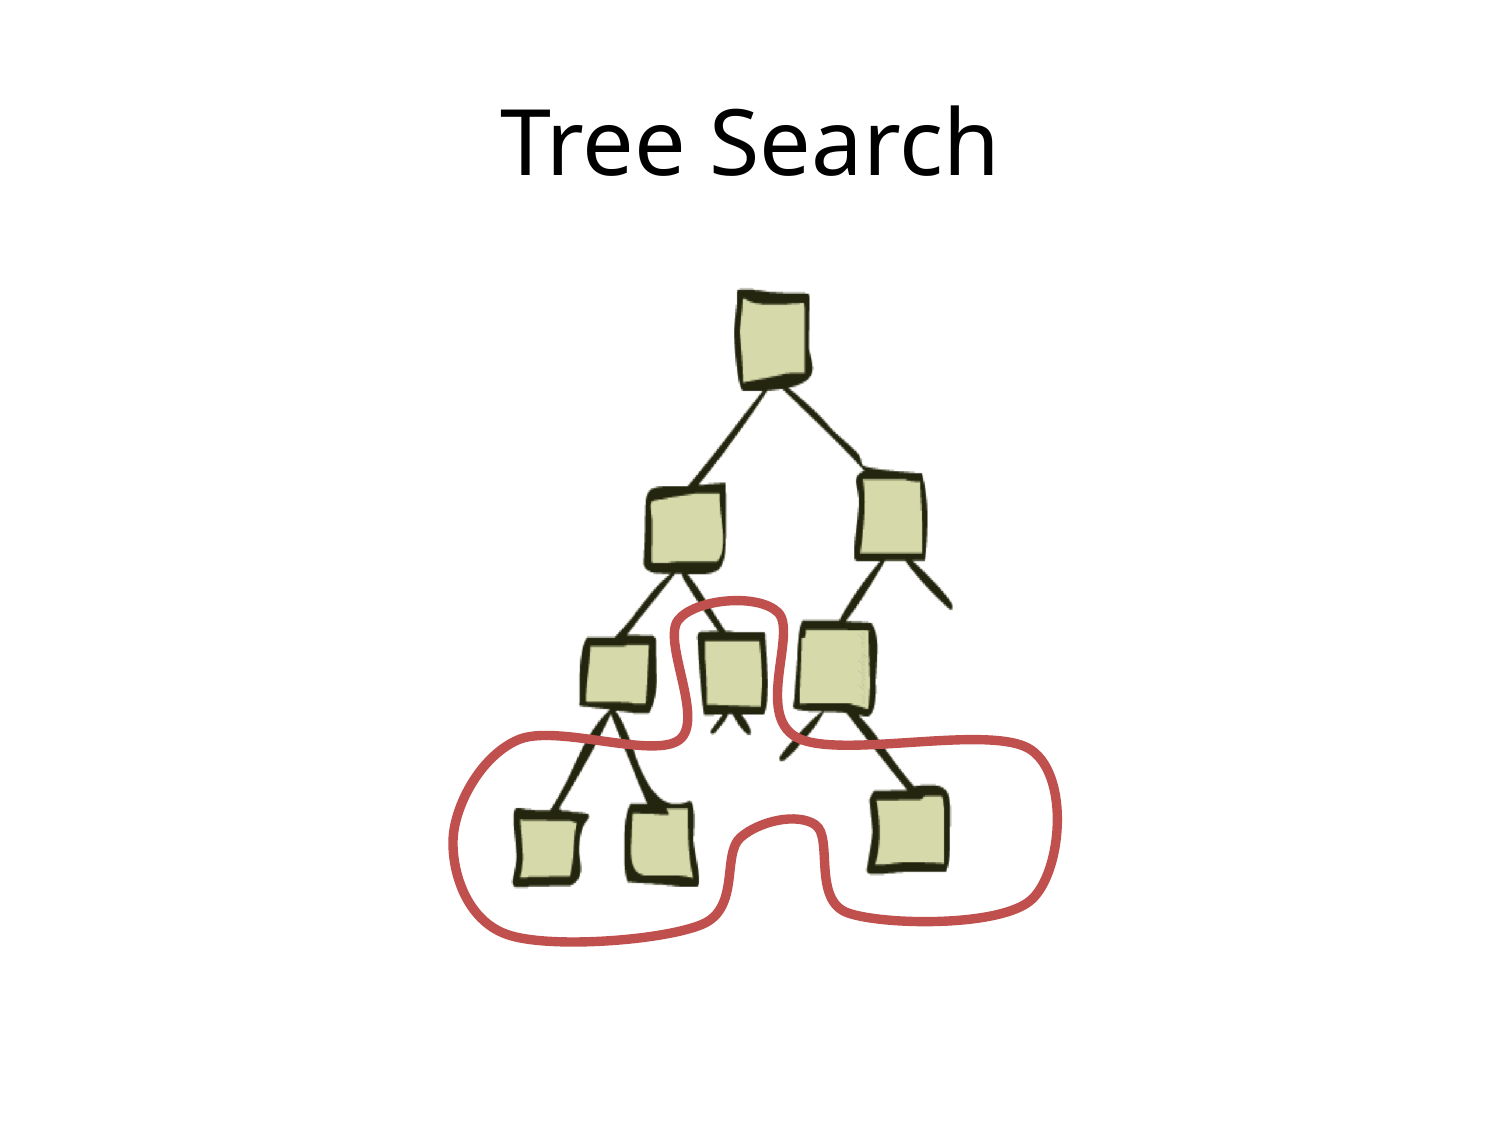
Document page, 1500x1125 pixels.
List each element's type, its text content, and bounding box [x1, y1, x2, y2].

title Tree Search [75, 45, 1425, 233]
picture [468, 237, 964, 938]
text_box [450, 795, 463, 896]
text_box [969, 737, 1060, 922]
